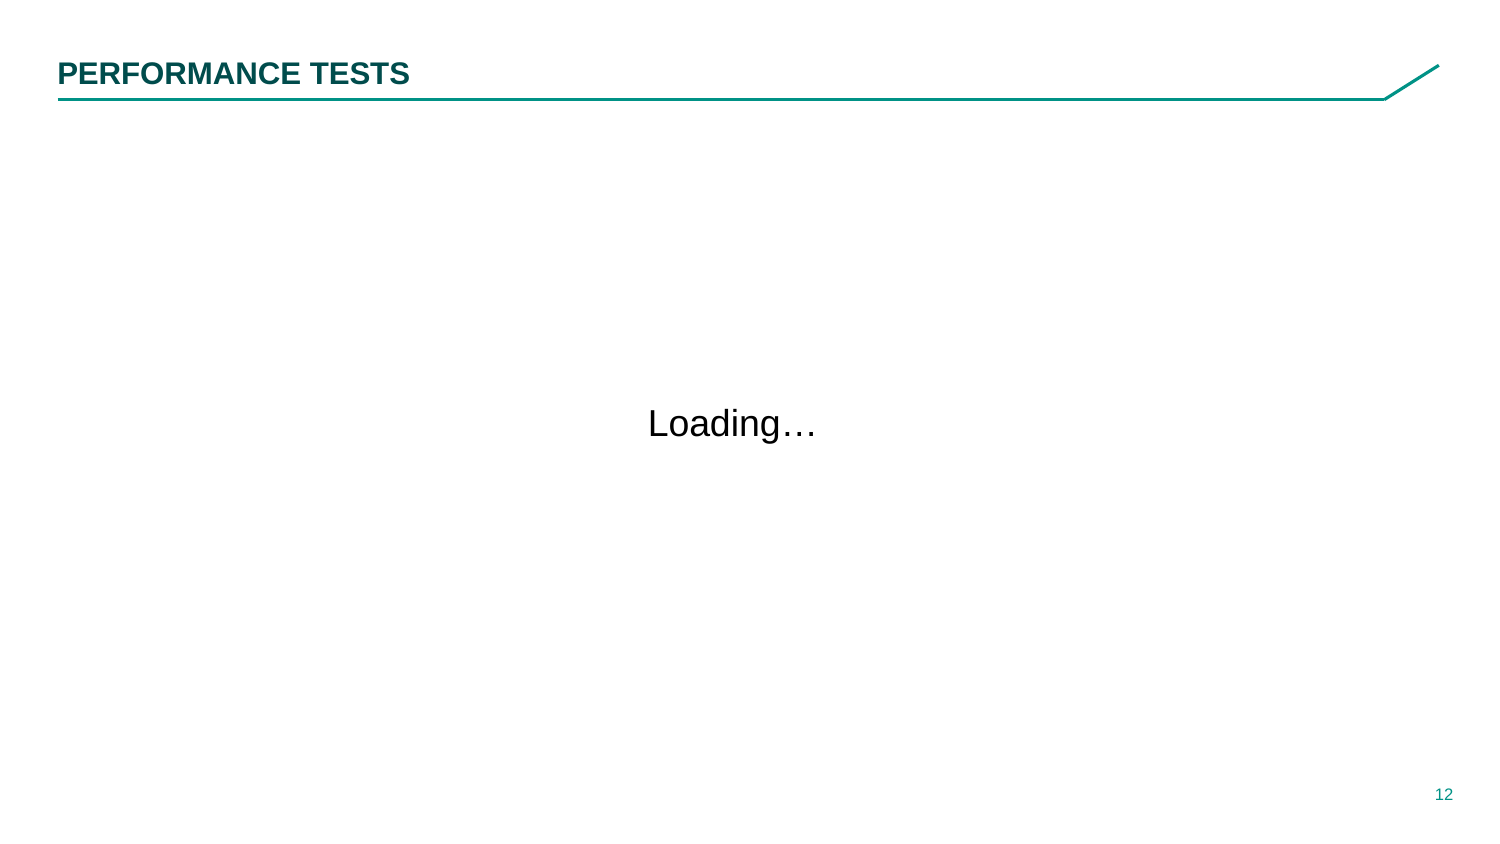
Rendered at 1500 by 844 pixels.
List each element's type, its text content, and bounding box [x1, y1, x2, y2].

list Performance tests [57, 57, 1442, 93]
text_box Loading… [633, 391, 834, 452]
